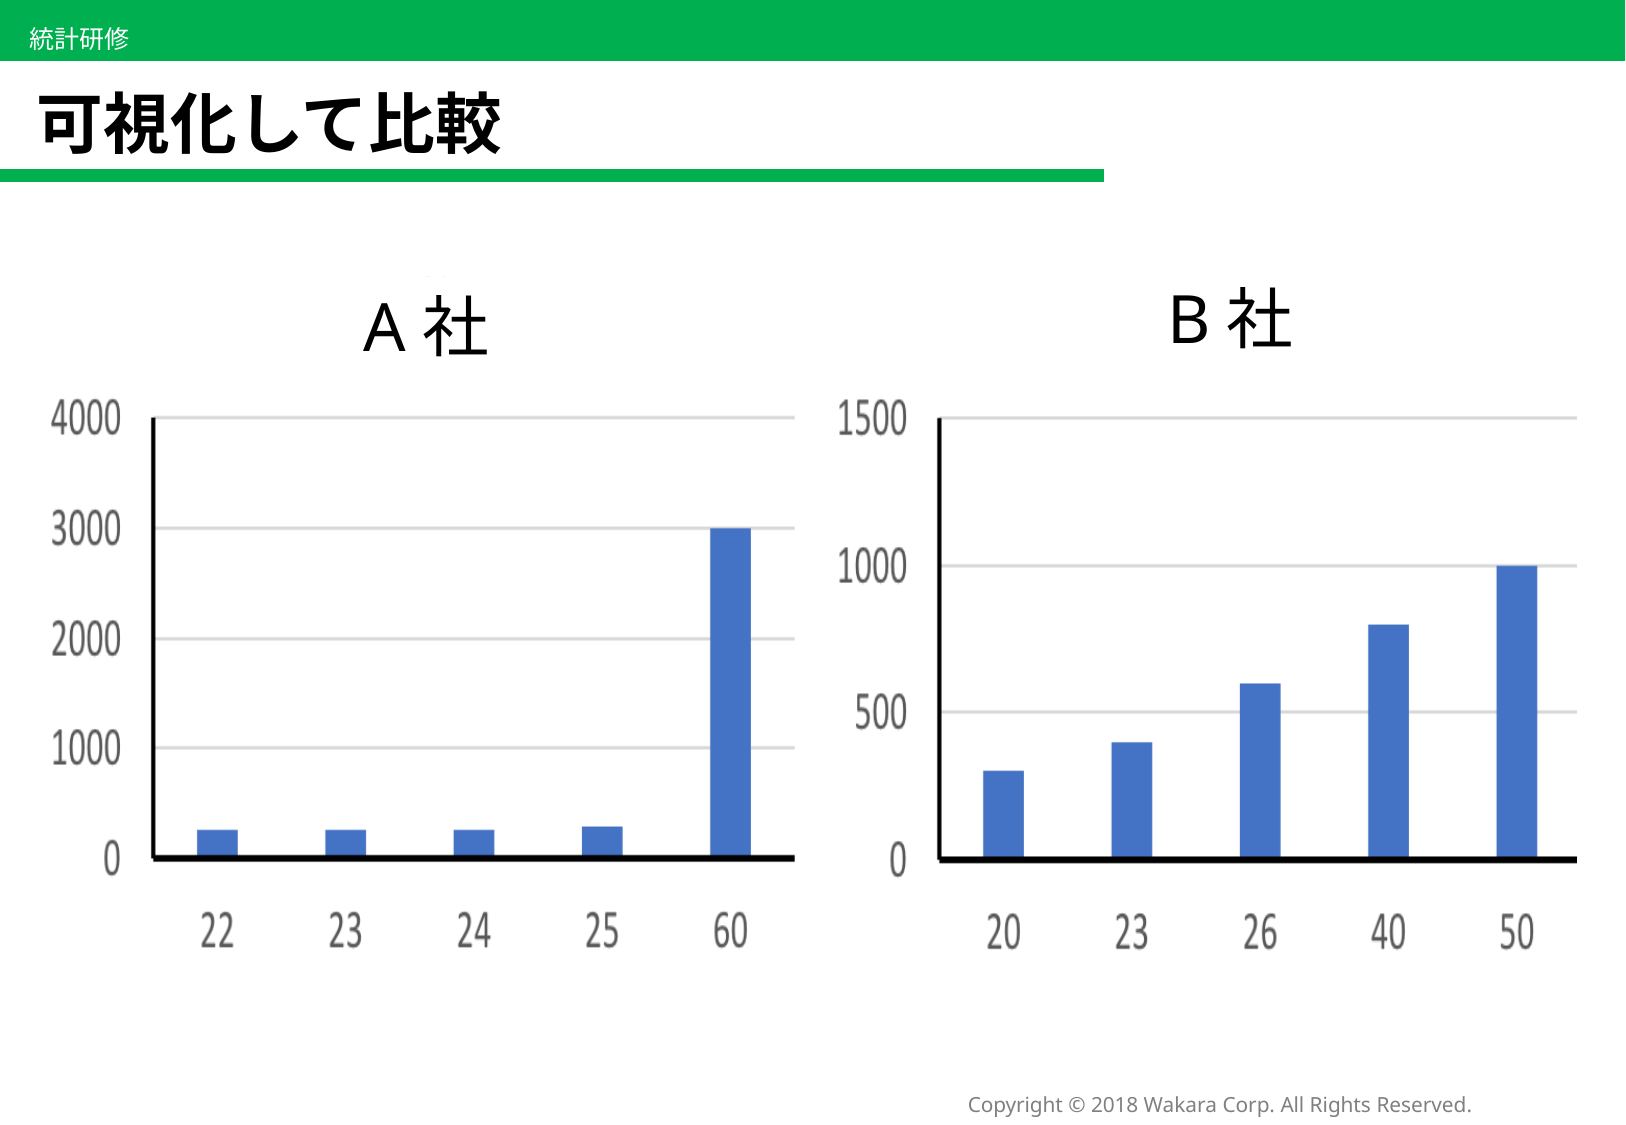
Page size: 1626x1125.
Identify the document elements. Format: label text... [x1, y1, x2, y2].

title 可視化して比較 [21, 59, 1577, 171]
picture [47, 247, 800, 966]
picture [832, 247, 1577, 966]
